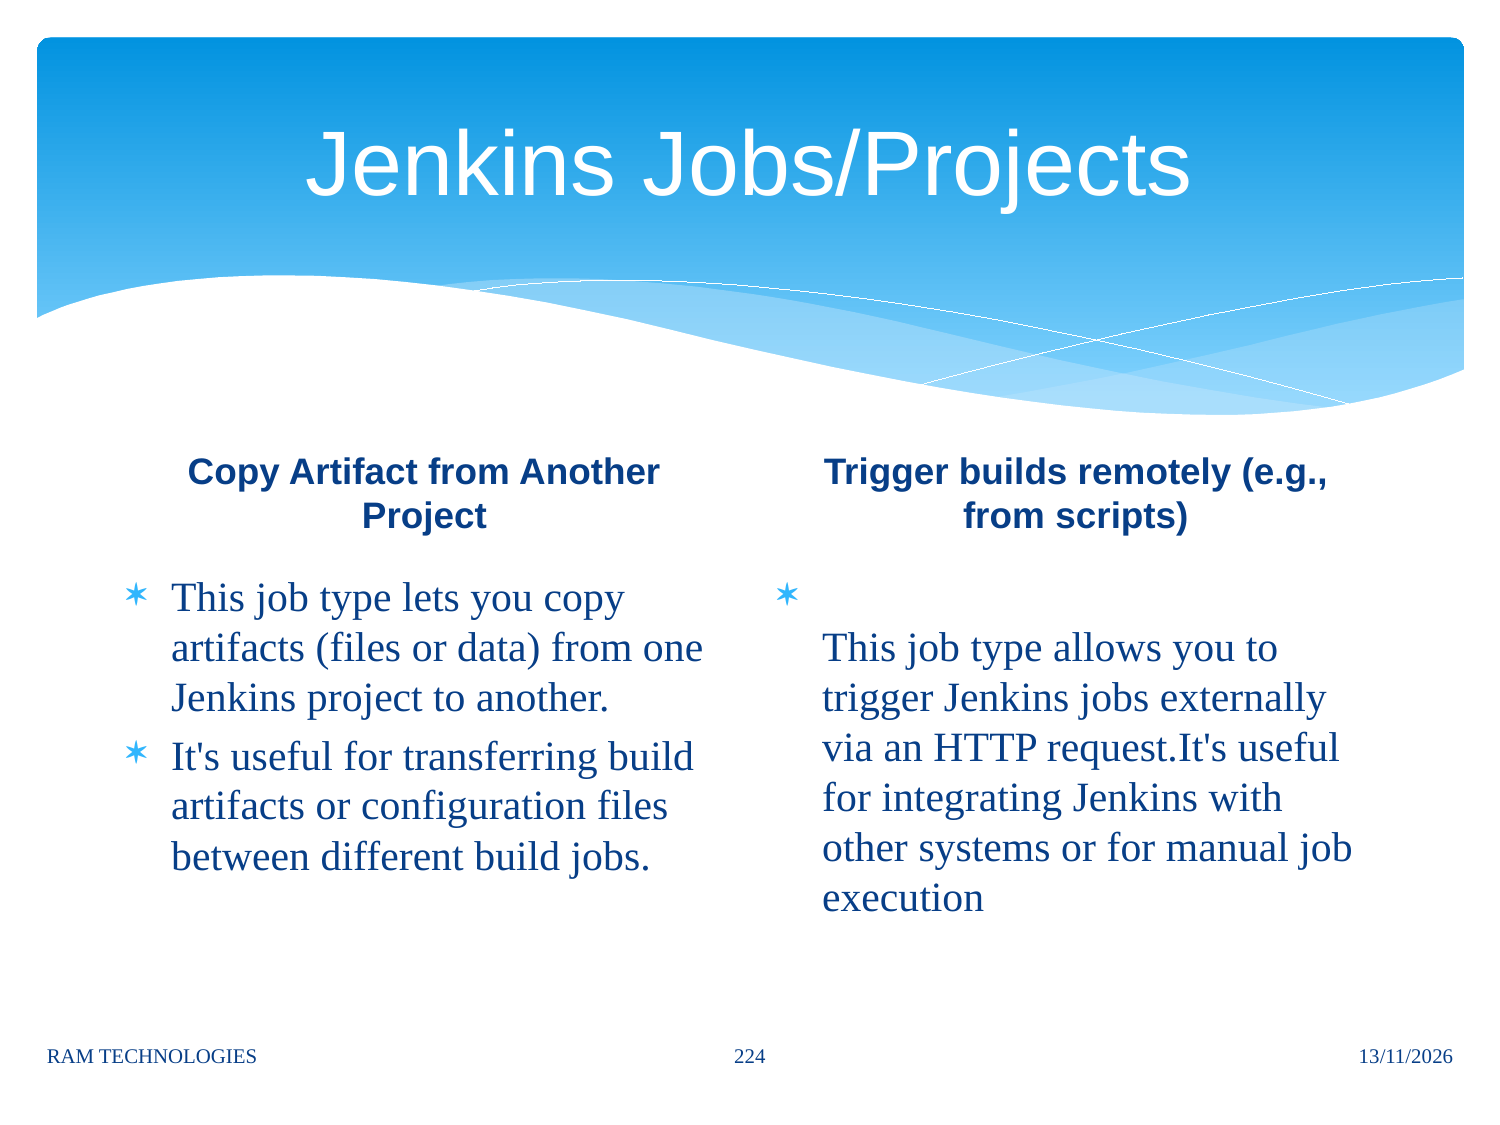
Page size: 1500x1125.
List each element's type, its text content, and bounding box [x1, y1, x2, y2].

list Copy Artifact from Another Project [111, 439, 738, 545]
slide_number 224 [654, 1025, 846, 1086]
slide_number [847, 1025, 1469, 1086]
list This job type allows you to trigger Jenkins jobs externally via an HTTP request.It's useful for integrating Jenkins with other systems or for manual job execution [761, 562, 1389, 1005]
footer RAM TECHNOLOGIES [31, 1025, 653, 1086]
list This job type lets you copy artifacts (files or data) from one Jenkins project to another. It's useful for transferring build artifacts or configuration files between different build jobs. [111, 562, 738, 1005]
list Trigger builds remotely (e.g., from scripts) [762, 439, 1390, 545]
title Jenkins Jobs/Projects [75, 55, 1425, 261]
